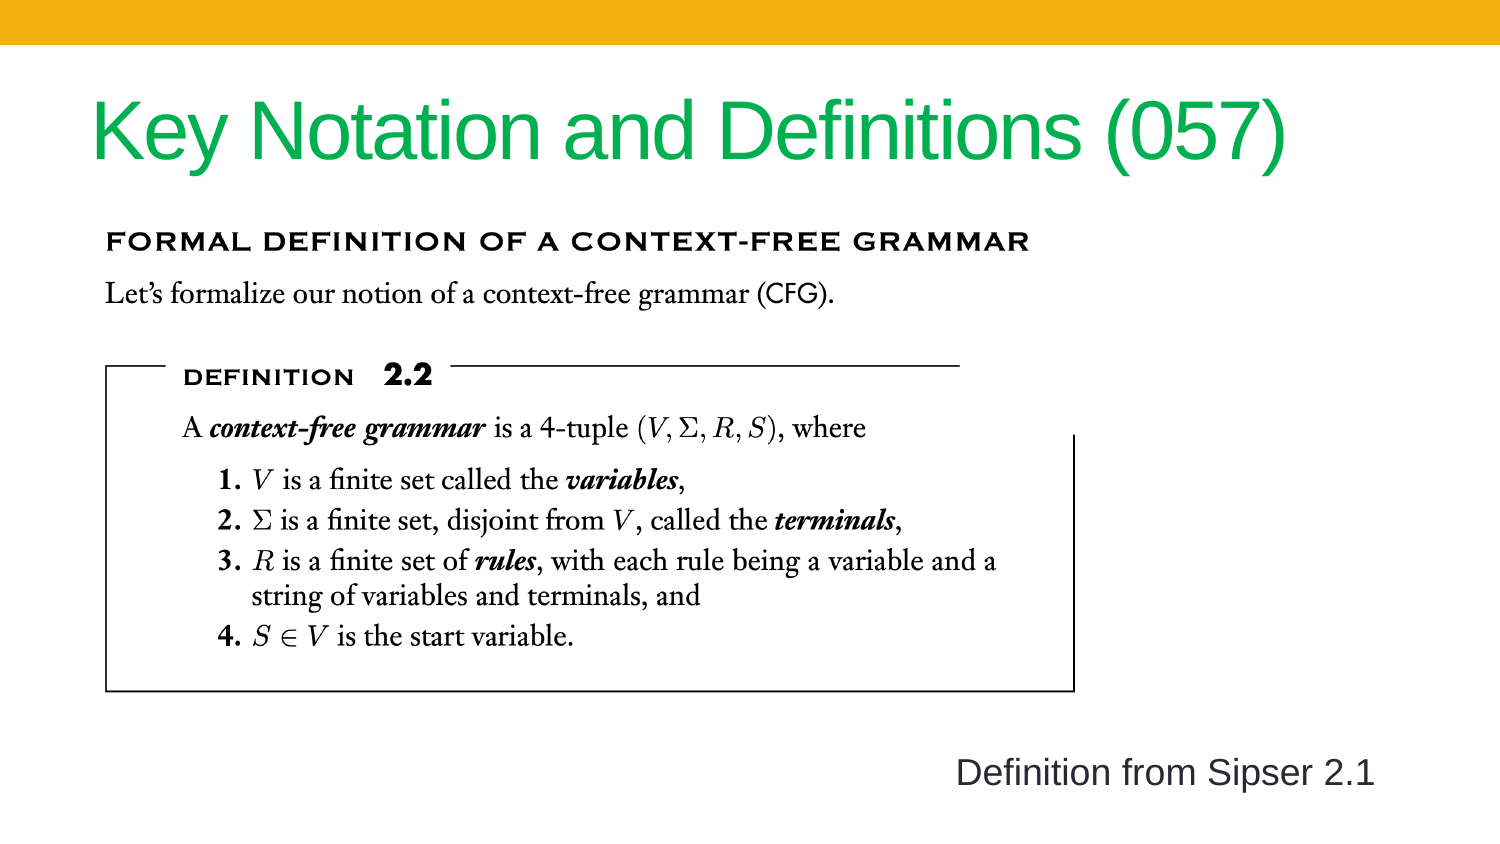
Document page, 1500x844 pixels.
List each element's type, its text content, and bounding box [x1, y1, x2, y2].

picture [74, 217, 1094, 711]
title Key Notation and Definitions (057) [75, 65, 1425, 188]
text_box Definition from Sipser 2.1 [940, 741, 1391, 801]
